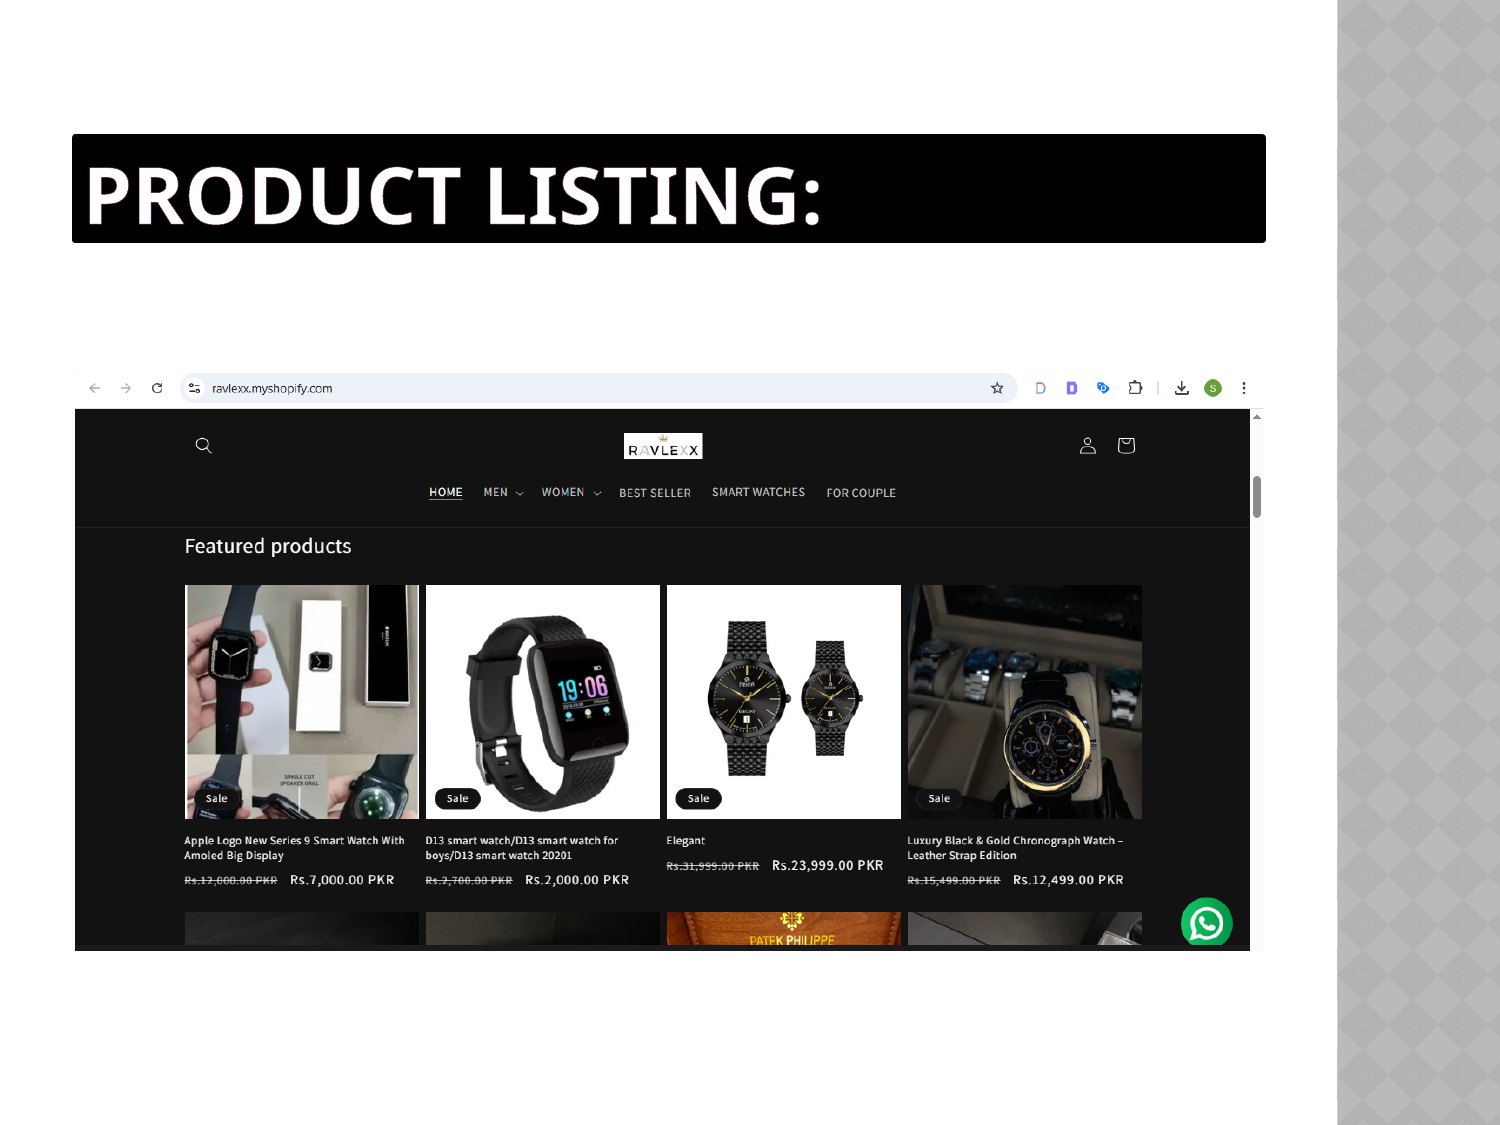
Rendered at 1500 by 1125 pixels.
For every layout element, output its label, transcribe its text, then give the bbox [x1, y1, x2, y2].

title PRODUCT LISTING: [72, 134, 1266, 243]
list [74, 372, 1263, 951]
